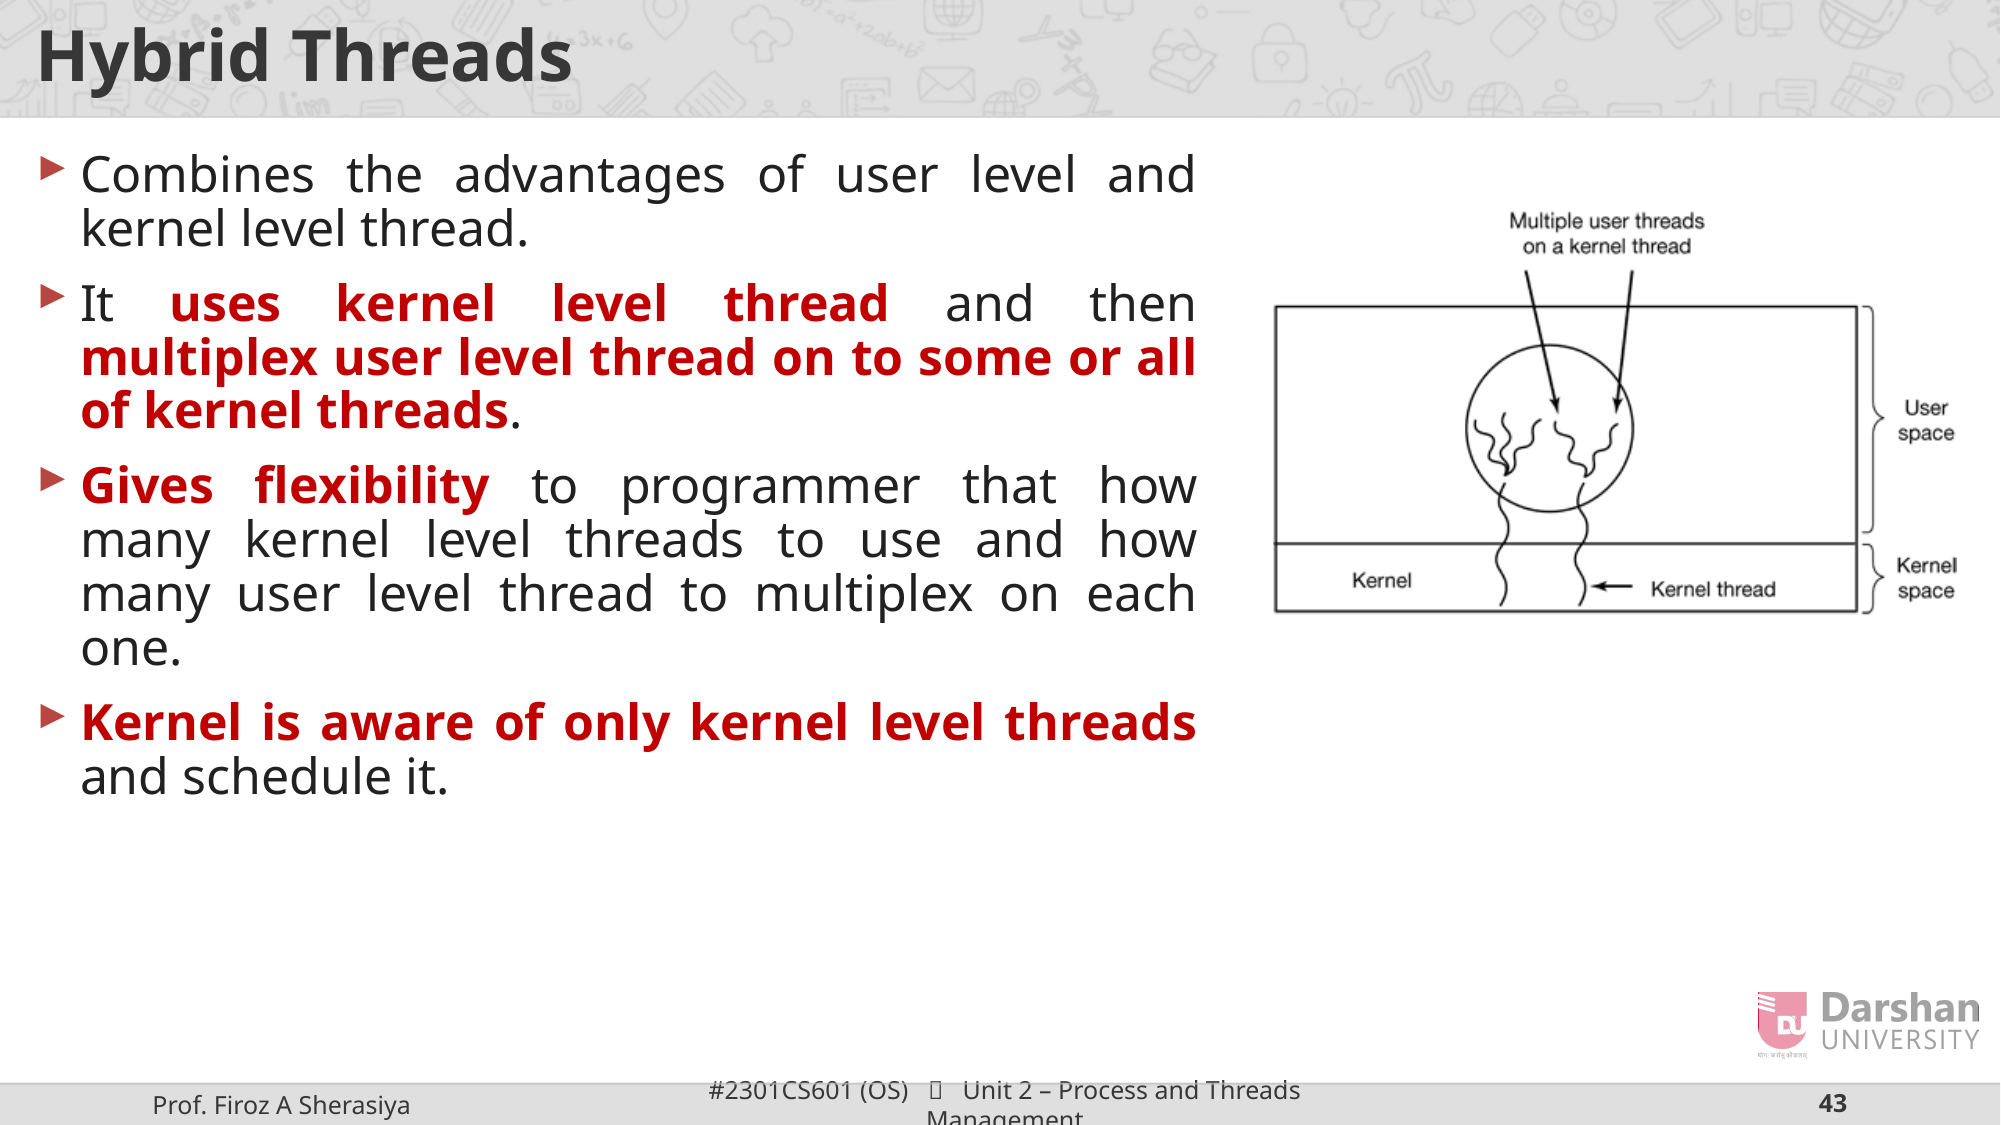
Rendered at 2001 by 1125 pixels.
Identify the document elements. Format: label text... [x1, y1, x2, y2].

list Combines the advantages of user level and kernel level thread. It uses kernel level thread and then multiplex user level thread on to some or all of kernel threads. Gives flexibility to programmer that how many kernel level threads to use and how many user level thread to multiplex on each one. Kernel is aware of only kernel level threads and schedule it. [21, 141, 1214, 1059]
title Hybrid Threads [0, 0, 2000, 117]
text_box [1758, 992, 1979, 1059]
picture [1273, 209, 1957, 616]
